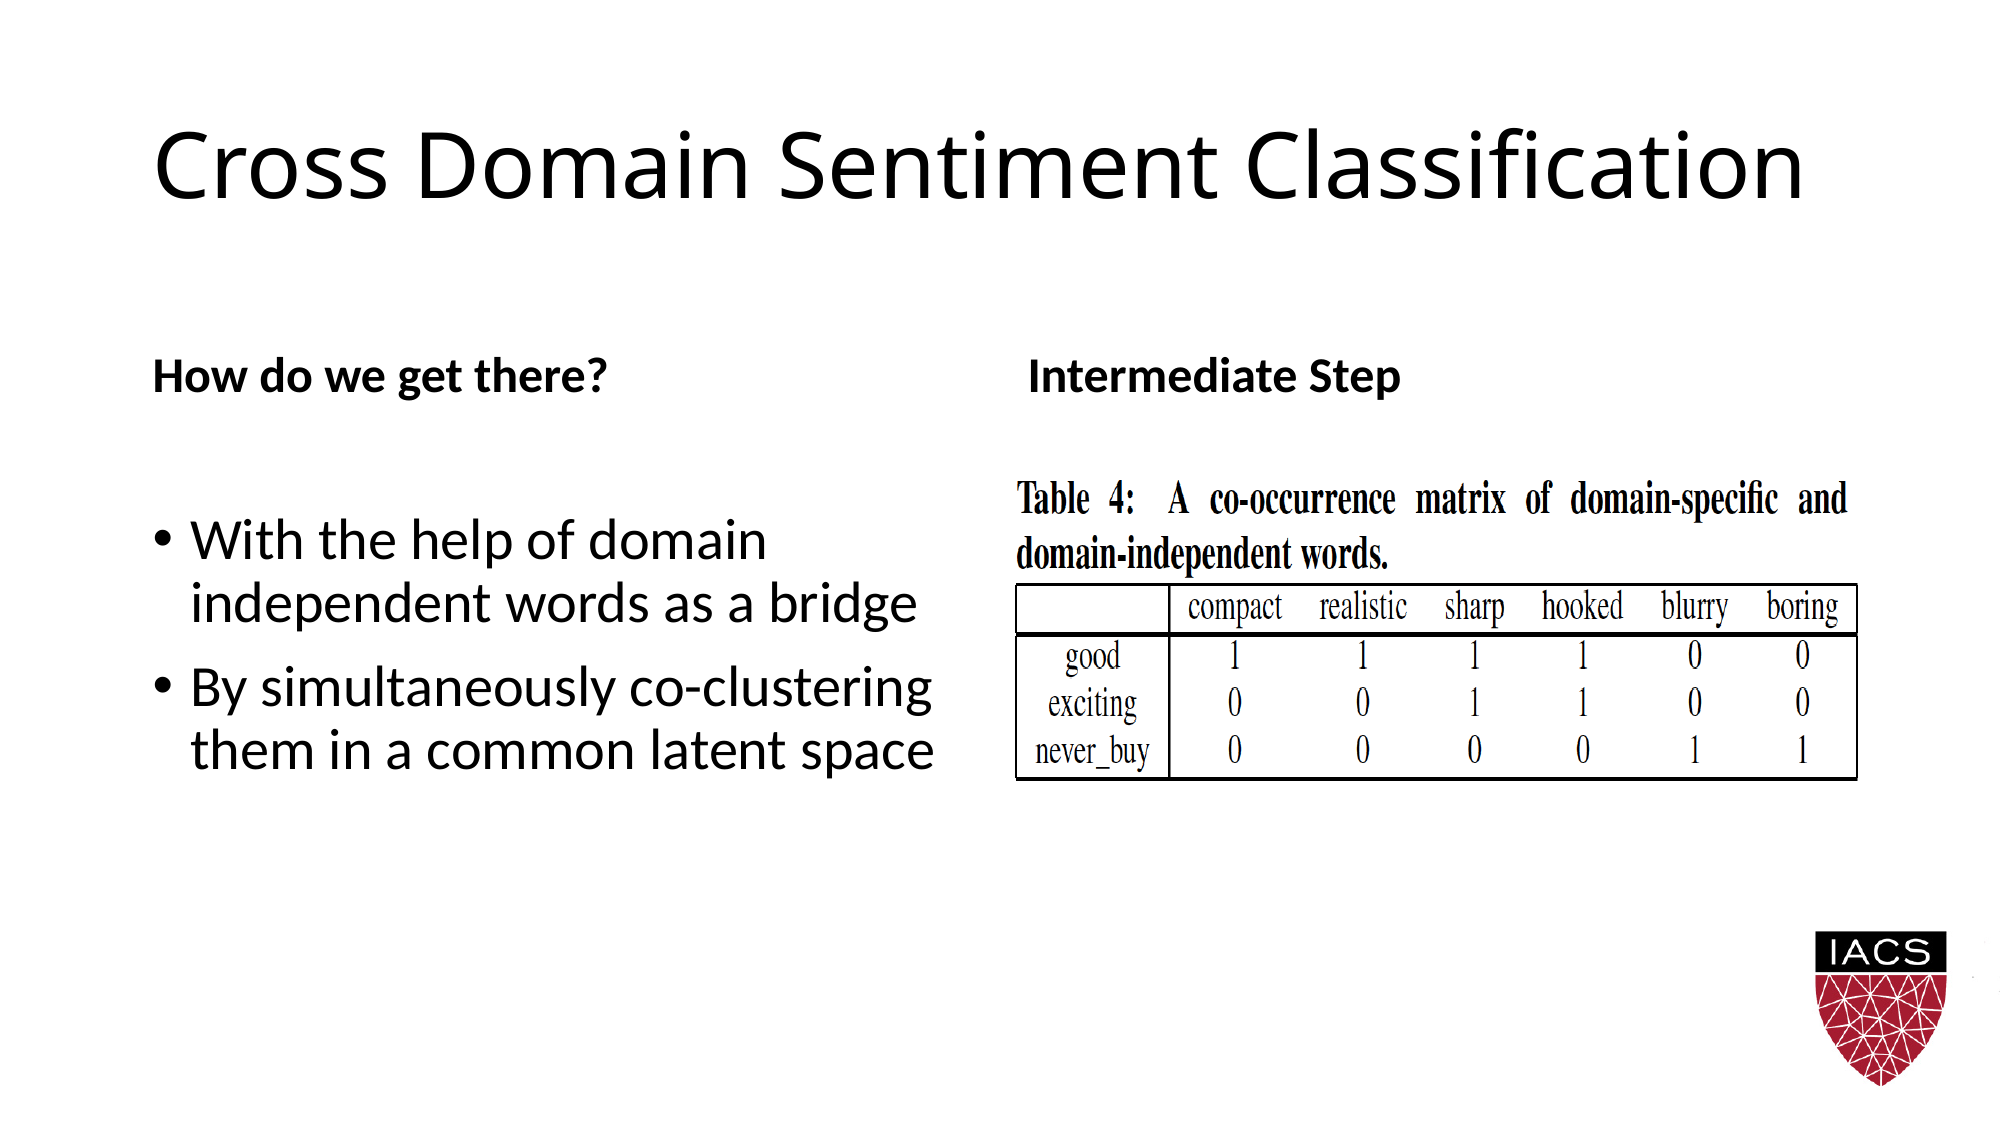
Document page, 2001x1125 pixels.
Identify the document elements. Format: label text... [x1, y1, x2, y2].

list With the help of domain independent words as a bridge By simultaneously co-clustering them in a common latent space [137, 410, 984, 1016]
title Cross Domain Sentiment Classification [137, 59, 1863, 278]
list Intermediate Step [1012, 275, 1863, 411]
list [1011, 475, 1863, 786]
list How do we get there? [137, 275, 984, 410]
picture [1761, 886, 2000, 1125]
